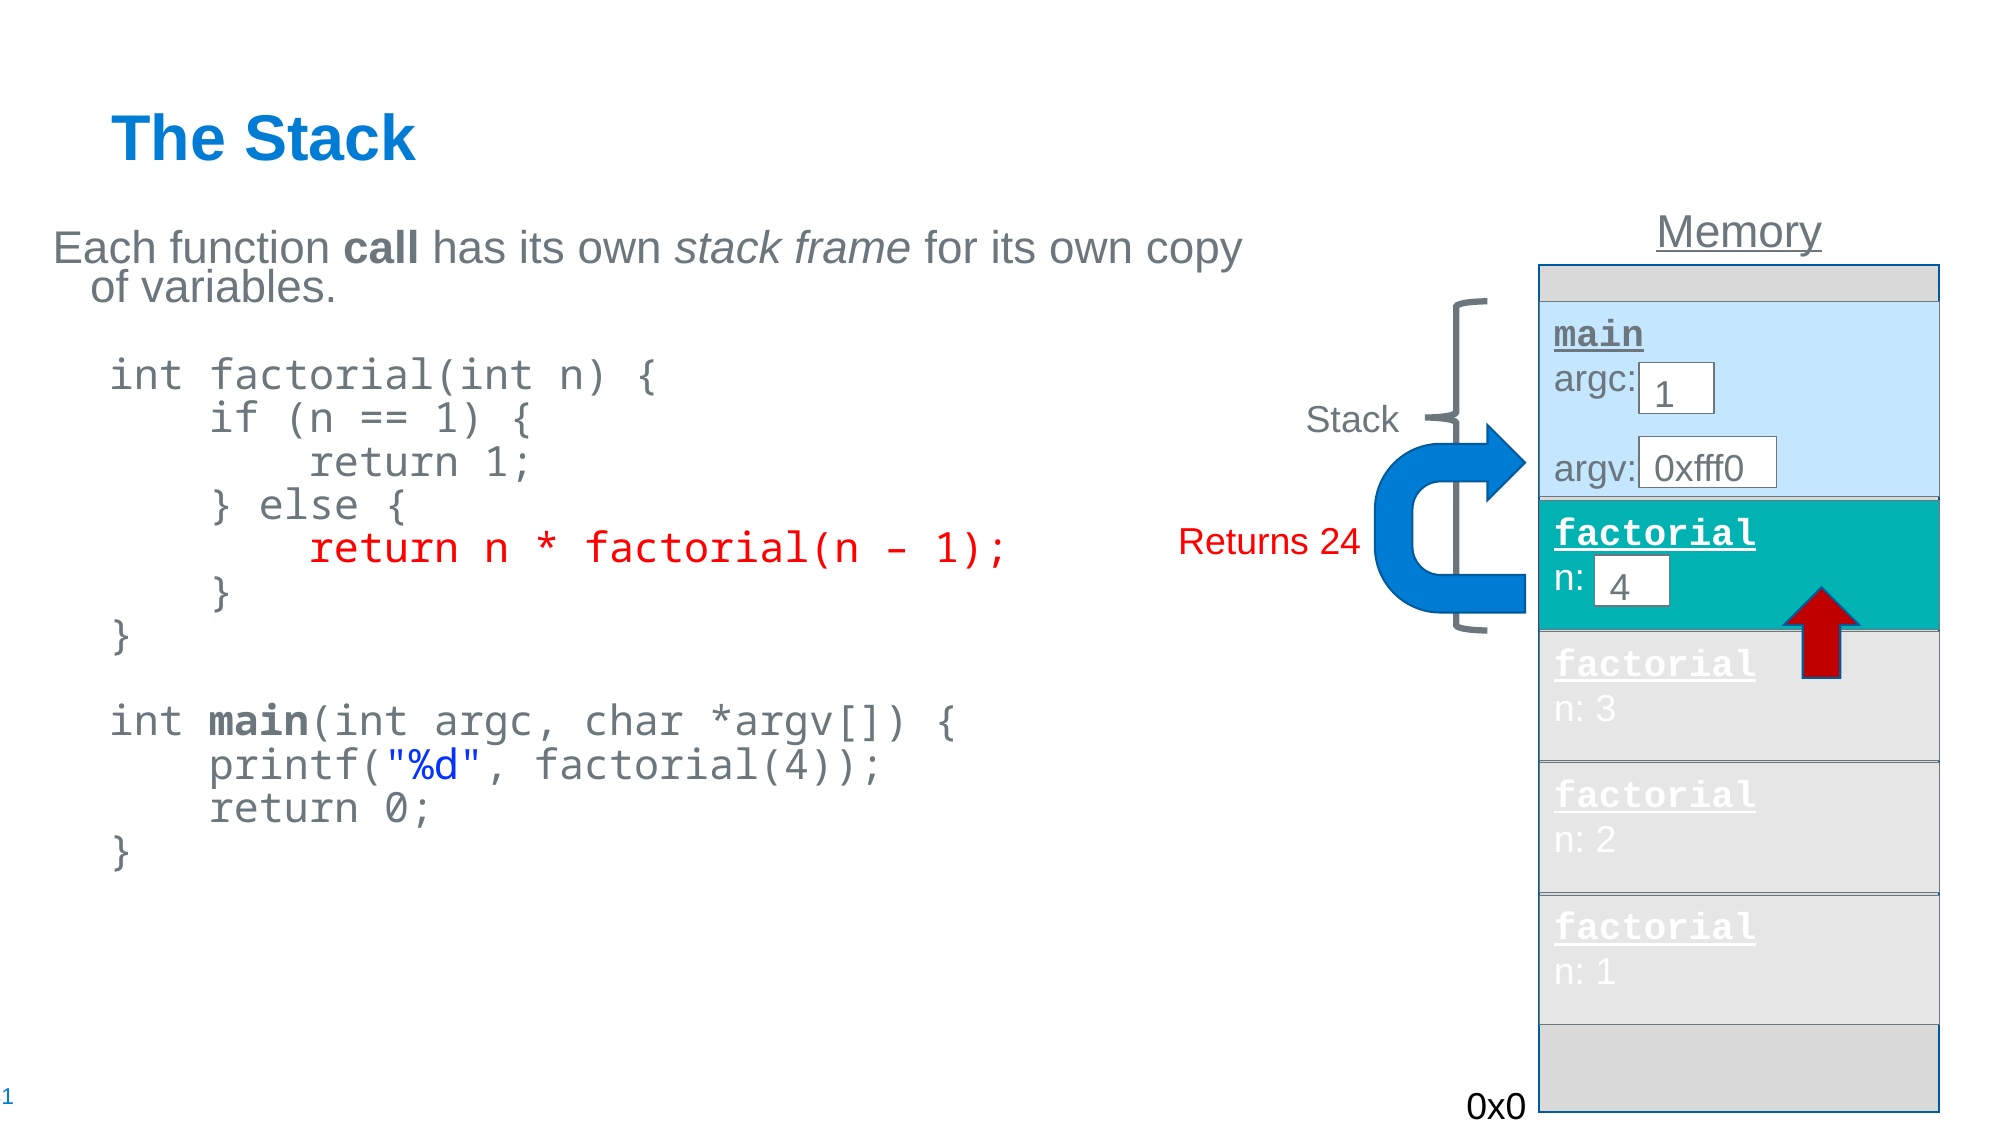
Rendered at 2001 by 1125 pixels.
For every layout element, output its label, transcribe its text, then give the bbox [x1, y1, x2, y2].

text_box factorial n: 1 [1539, 895, 1940, 1025]
text_box 1 [1639, 362, 1715, 414]
text_box main argc: argv: [1539, 301, 1940, 497]
text_box [1455, 614, 1488, 632]
title The Stack [96, 64, 1822, 183]
text_box Memory [1639, 199, 1840, 264]
text_box 0xfff0 [1639, 436, 1777, 488]
text_box Returns 24 [1163, 510, 1377, 570]
text_box [1781, 585, 1862, 679]
text_box Stack [1290, 387, 1415, 447]
text_box [1455, 483, 1488, 573]
text_box 4 [1594, 555, 1670, 607]
text_box factorial n: 3 [1539, 631, 1940, 761]
text_box [1538, 264, 1940, 1113]
text_box Each function call has its own stack frame for its own copy of variables. int factorial(int n) { if (n == 1) { return 1; } else { return n * factorial(n – 1); } } int main(int argc, char *argv[]) { printf("%d", factorial(4)); return 0; } [37, 225, 1281, 1075]
text_box factorial n: [1539, 500, 1940, 630]
text_box [1424, 300, 1488, 442]
text_box factorial n: 2 [1539, 762, 1940, 893]
text_box 0x0 [1451, 1074, 1542, 1125]
text_box [1373, 422, 1527, 614]
